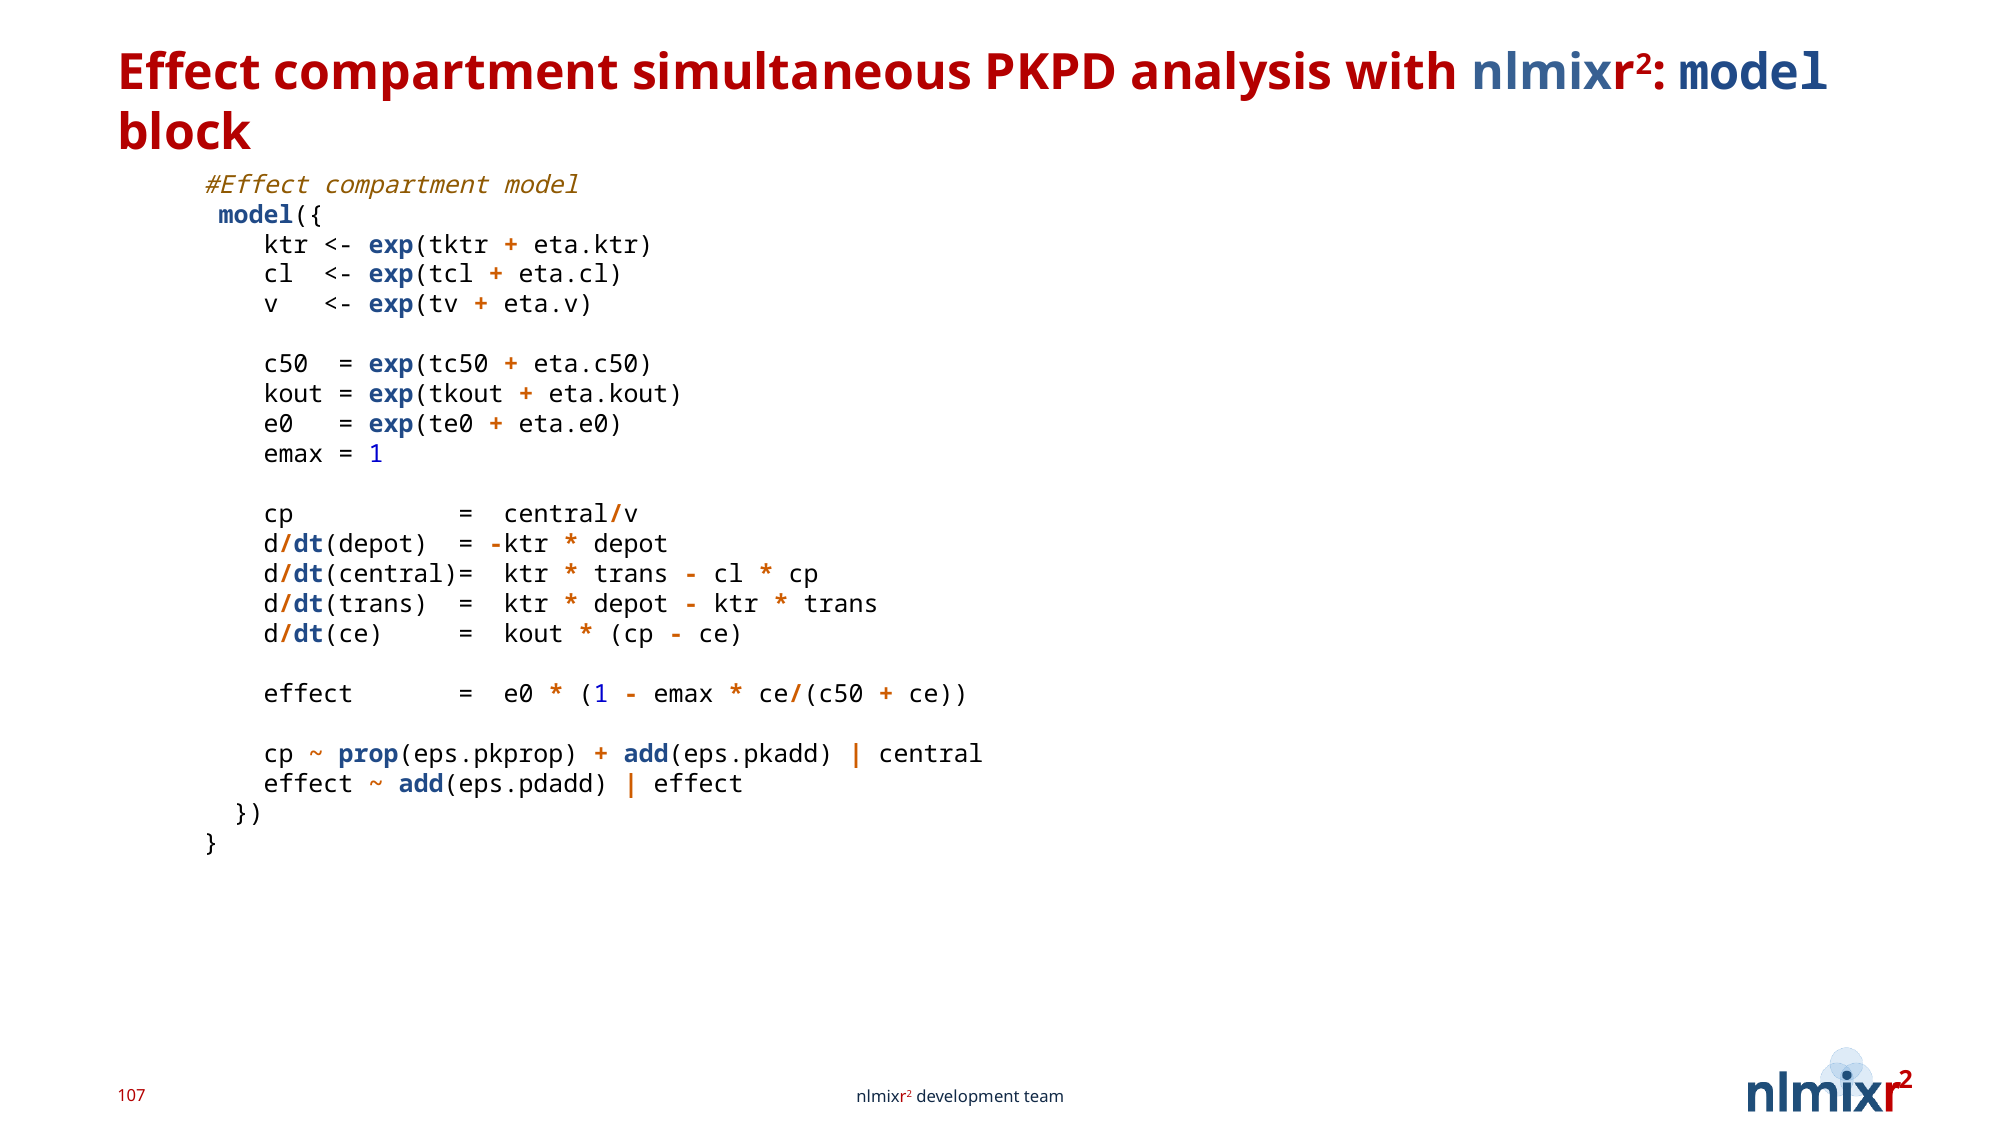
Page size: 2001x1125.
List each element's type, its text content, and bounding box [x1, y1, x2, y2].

picture [1738, 1036, 1910, 1123]
title Effect compartment simultaneous PKPD analysis with nlmixr2: model block [102, 18, 1910, 181]
footer nlmixr2 development team [354, 1076, 1567, 1115]
slide_number 107 [102, 1076, 276, 1115]
text_box #Effect compartment model model({ ktr <- exp(tktr + eta.ktr) cl <- exp(tcl + eta.cl) v <- exp(tv + eta.v) c50 = exp(tc50 + eta.c50) kout = exp(tkout + eta.kout) e0 = exp(te0 + eta.e0) emax = 1 cp = central/v d/dt(depot) = -ktr * depot d/dt(central)= ktr * trans - cl * cp d/dt(trans) = ktr * depot - ktr * trans d/dt(ce) = kout * (cp - ce) effect = e0 * (1 - emax * ce/(c50 + ce)) cp ~ prop(eps.pkprop) + add(eps.pkadd) | central effect ~ add(eps.pdadd) | effect }) } [188, 160, 1560, 895]
